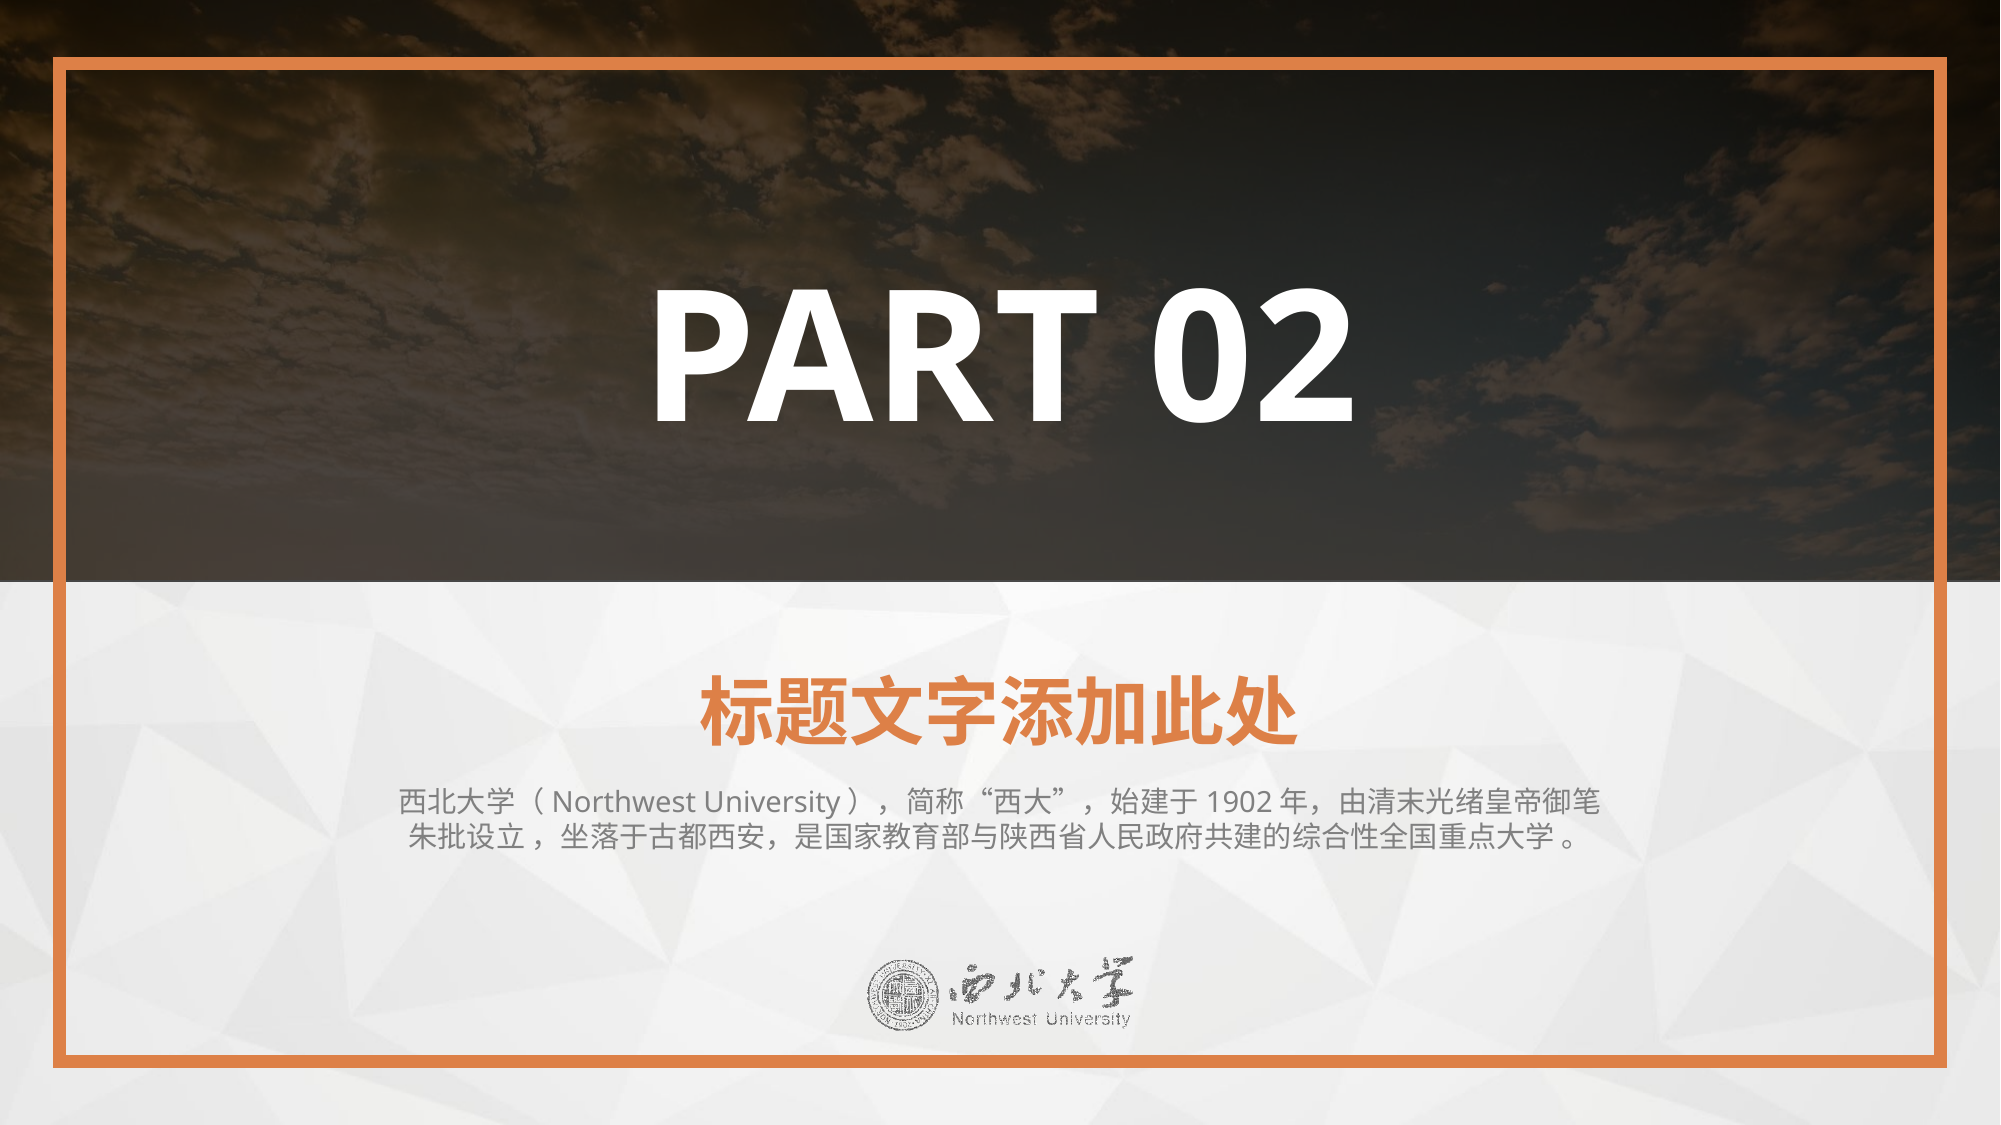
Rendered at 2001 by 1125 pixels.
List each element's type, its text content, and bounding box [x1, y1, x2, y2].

text_box PART 02 [626, 230, 1374, 466]
text_box [0, 0, 2000, 583]
text_box 西北大学（Northwest University），简称“西大”，始建于1902年，由清末光绪皇帝御笔朱批设立 ，坐落于古都西安，是国家教育部与陕西省人民政府共建的综合性全国重点大学 。 [379, 775, 1621, 861]
text_box 标题文字添加此处 [685, 657, 1315, 762]
picture [867, 956, 1133, 1031]
text_box [58, 62, 1941, 1062]
picture [0, 583, 2000, 1125]
